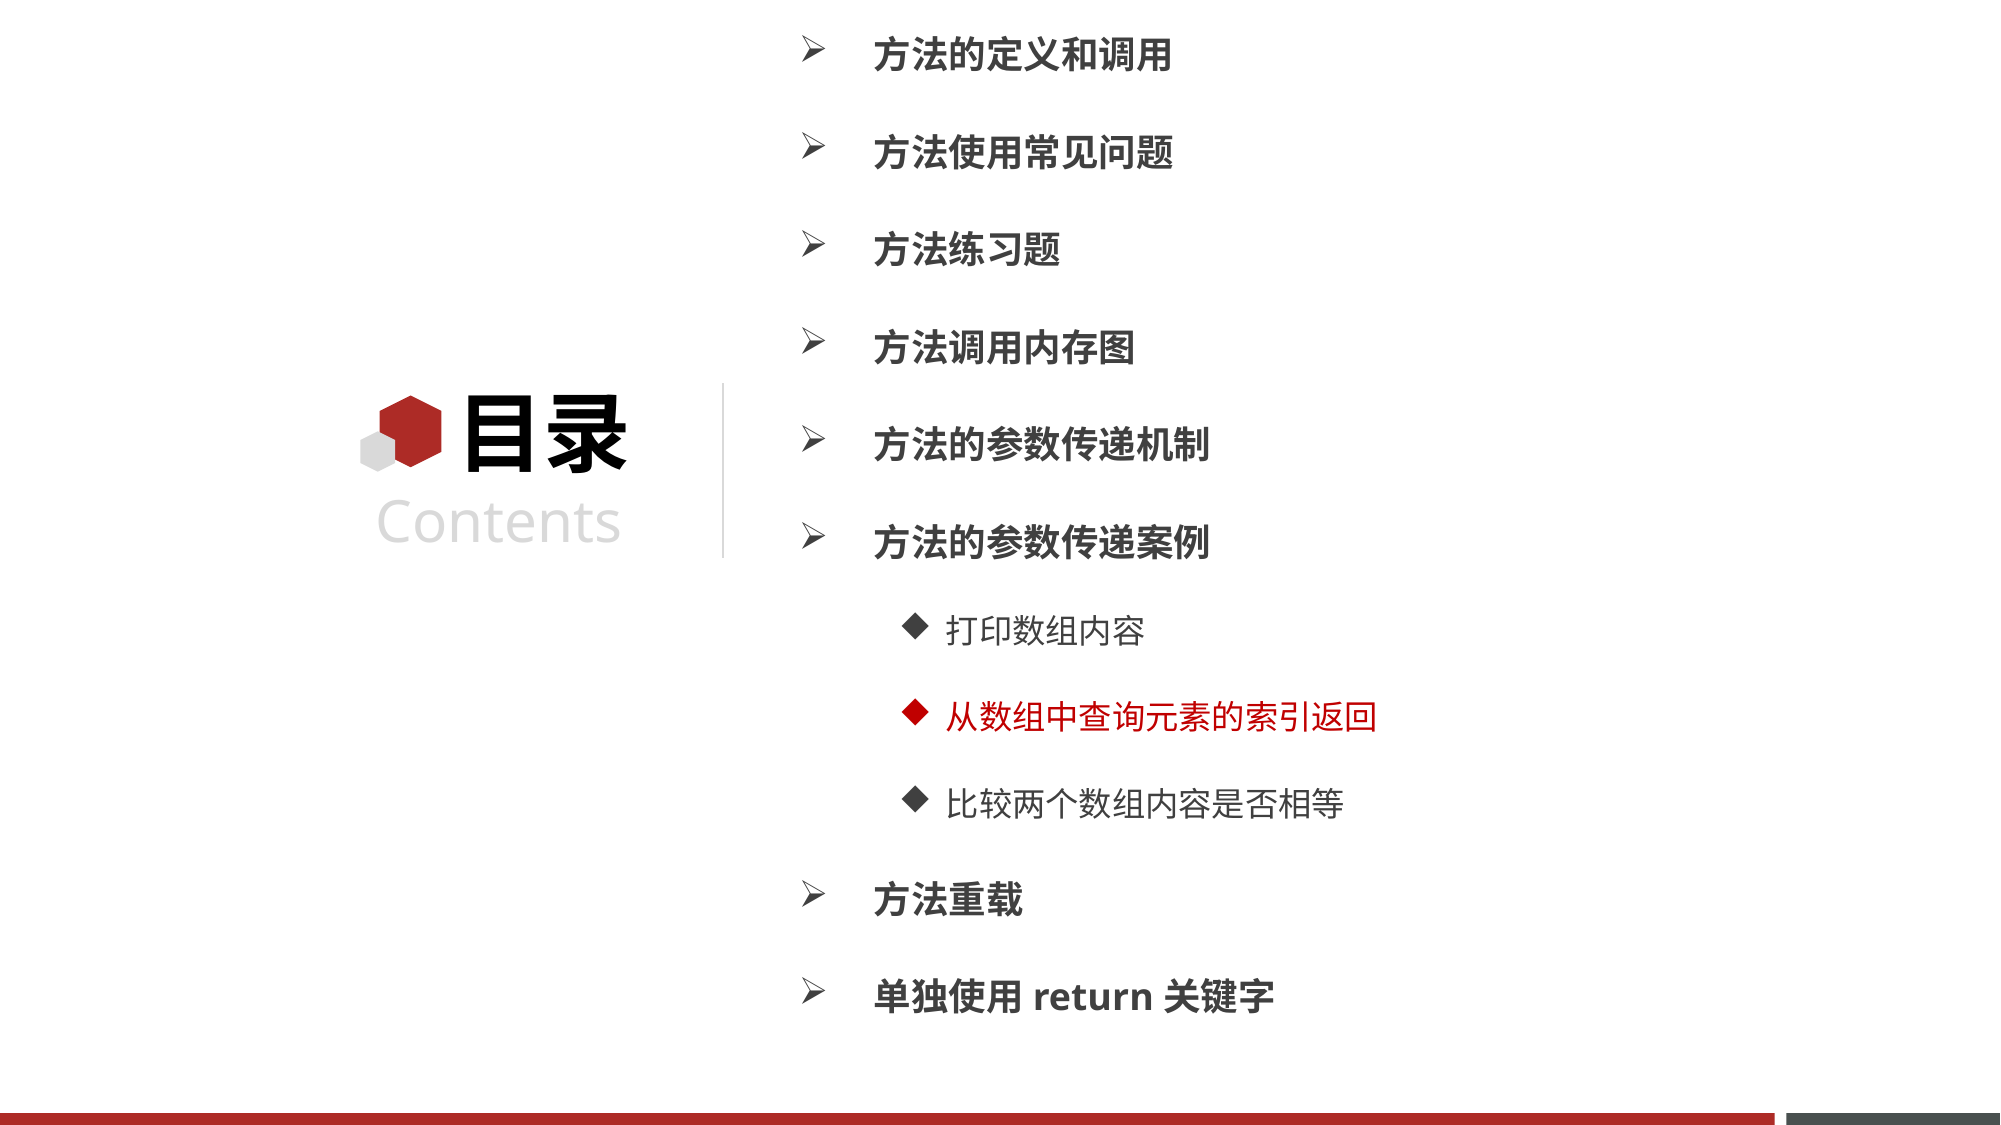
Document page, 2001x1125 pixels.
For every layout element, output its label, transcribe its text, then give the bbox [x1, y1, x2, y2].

list 方法的定义和调用 方法使用常见问题 方法练习题 方法调用内存图 方法的参数传递机制 方法的参数传递案例 打印数组内容 从数组中查询元素的索引返回 比较两个数组内容是否相等 方法重载 单独使用return关键字 [784, 76, 1804, 1026]
